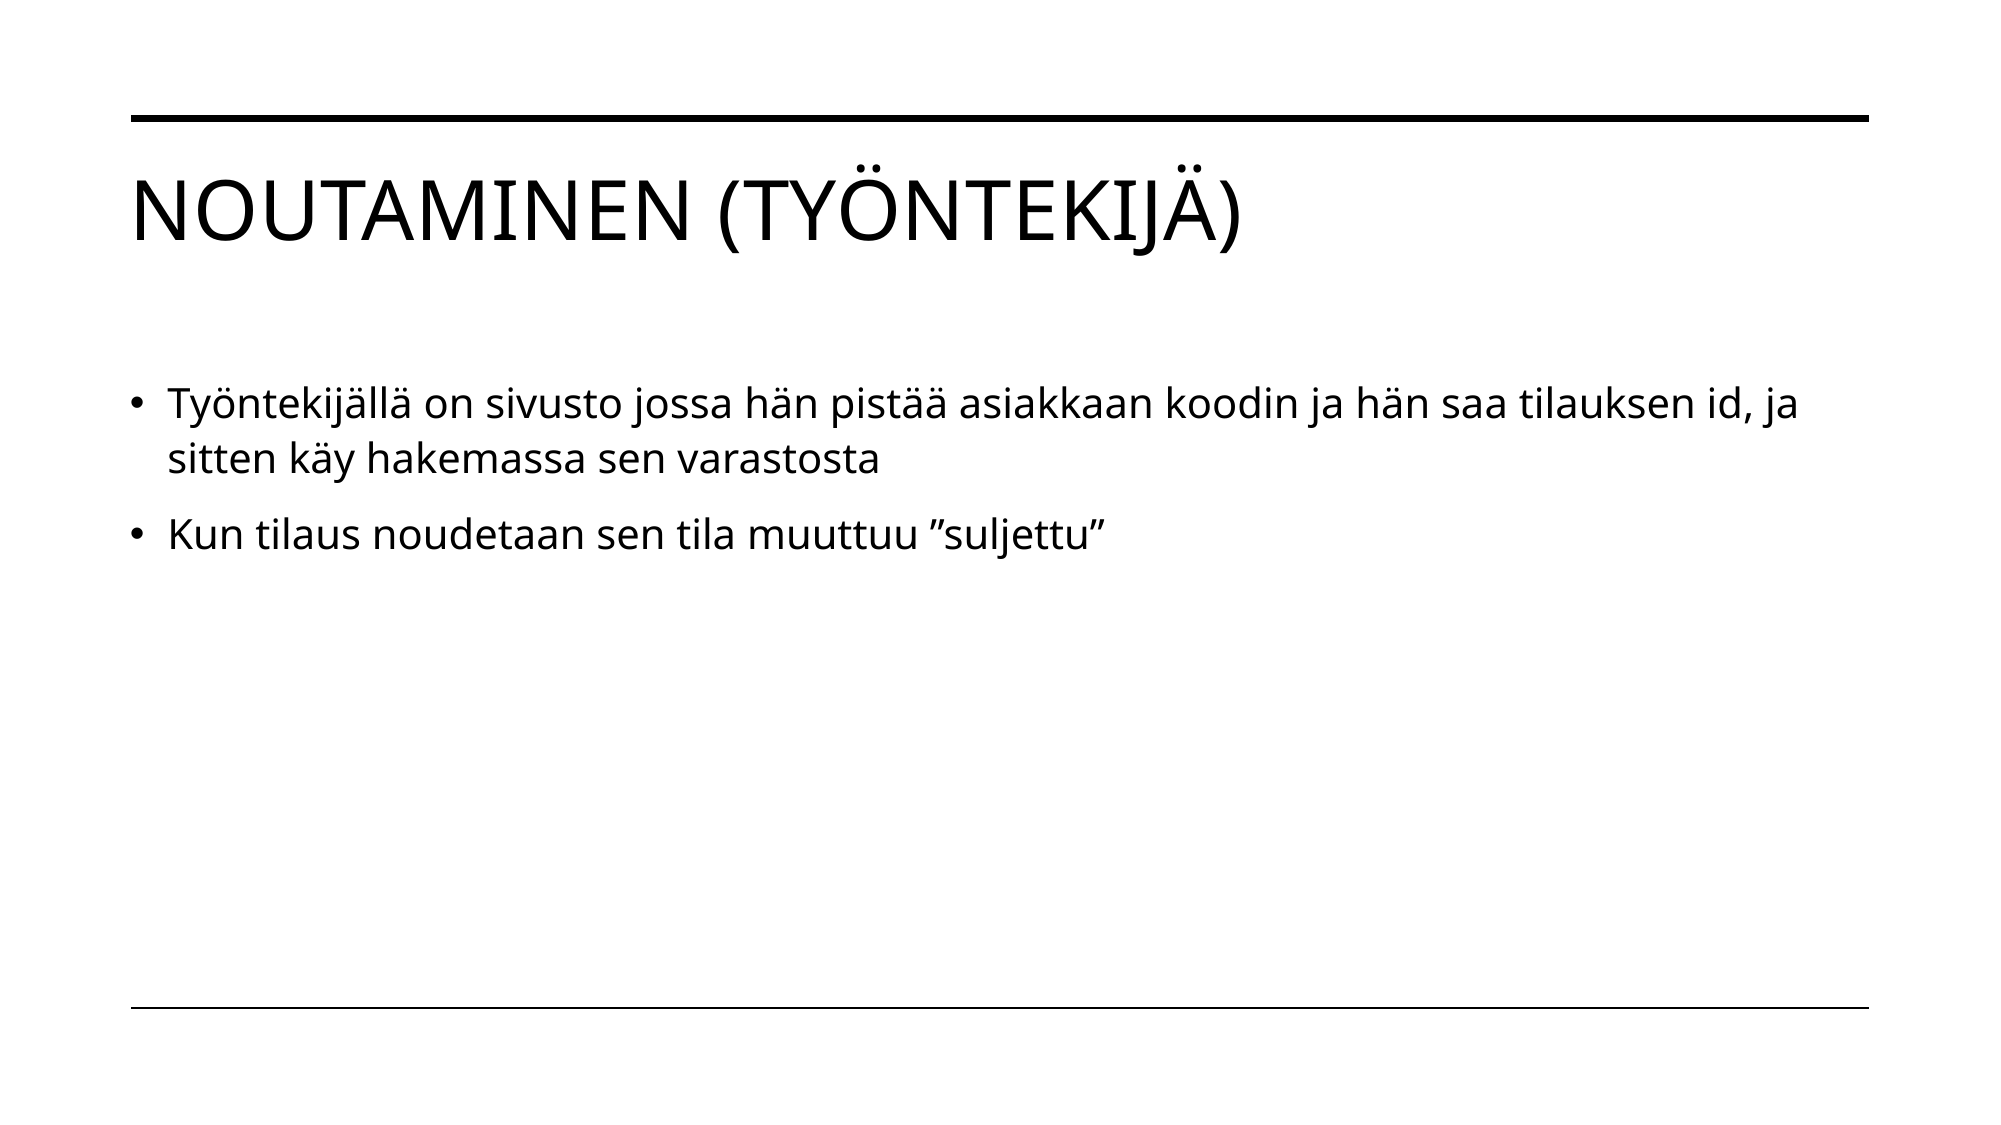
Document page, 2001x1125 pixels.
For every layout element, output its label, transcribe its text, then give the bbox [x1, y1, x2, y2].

list Työntekijällä on sivusto jossa hän pistää asiakkaan koodin ja hän saa tilauksen id, ja sitten käy hakemassa sen varastosta Kun tilaus noudetaan sen tila muuttuu ”suljettu” [114, 364, 1869, 978]
title Noutaminen (Työntekijä) [114, 149, 1869, 364]
